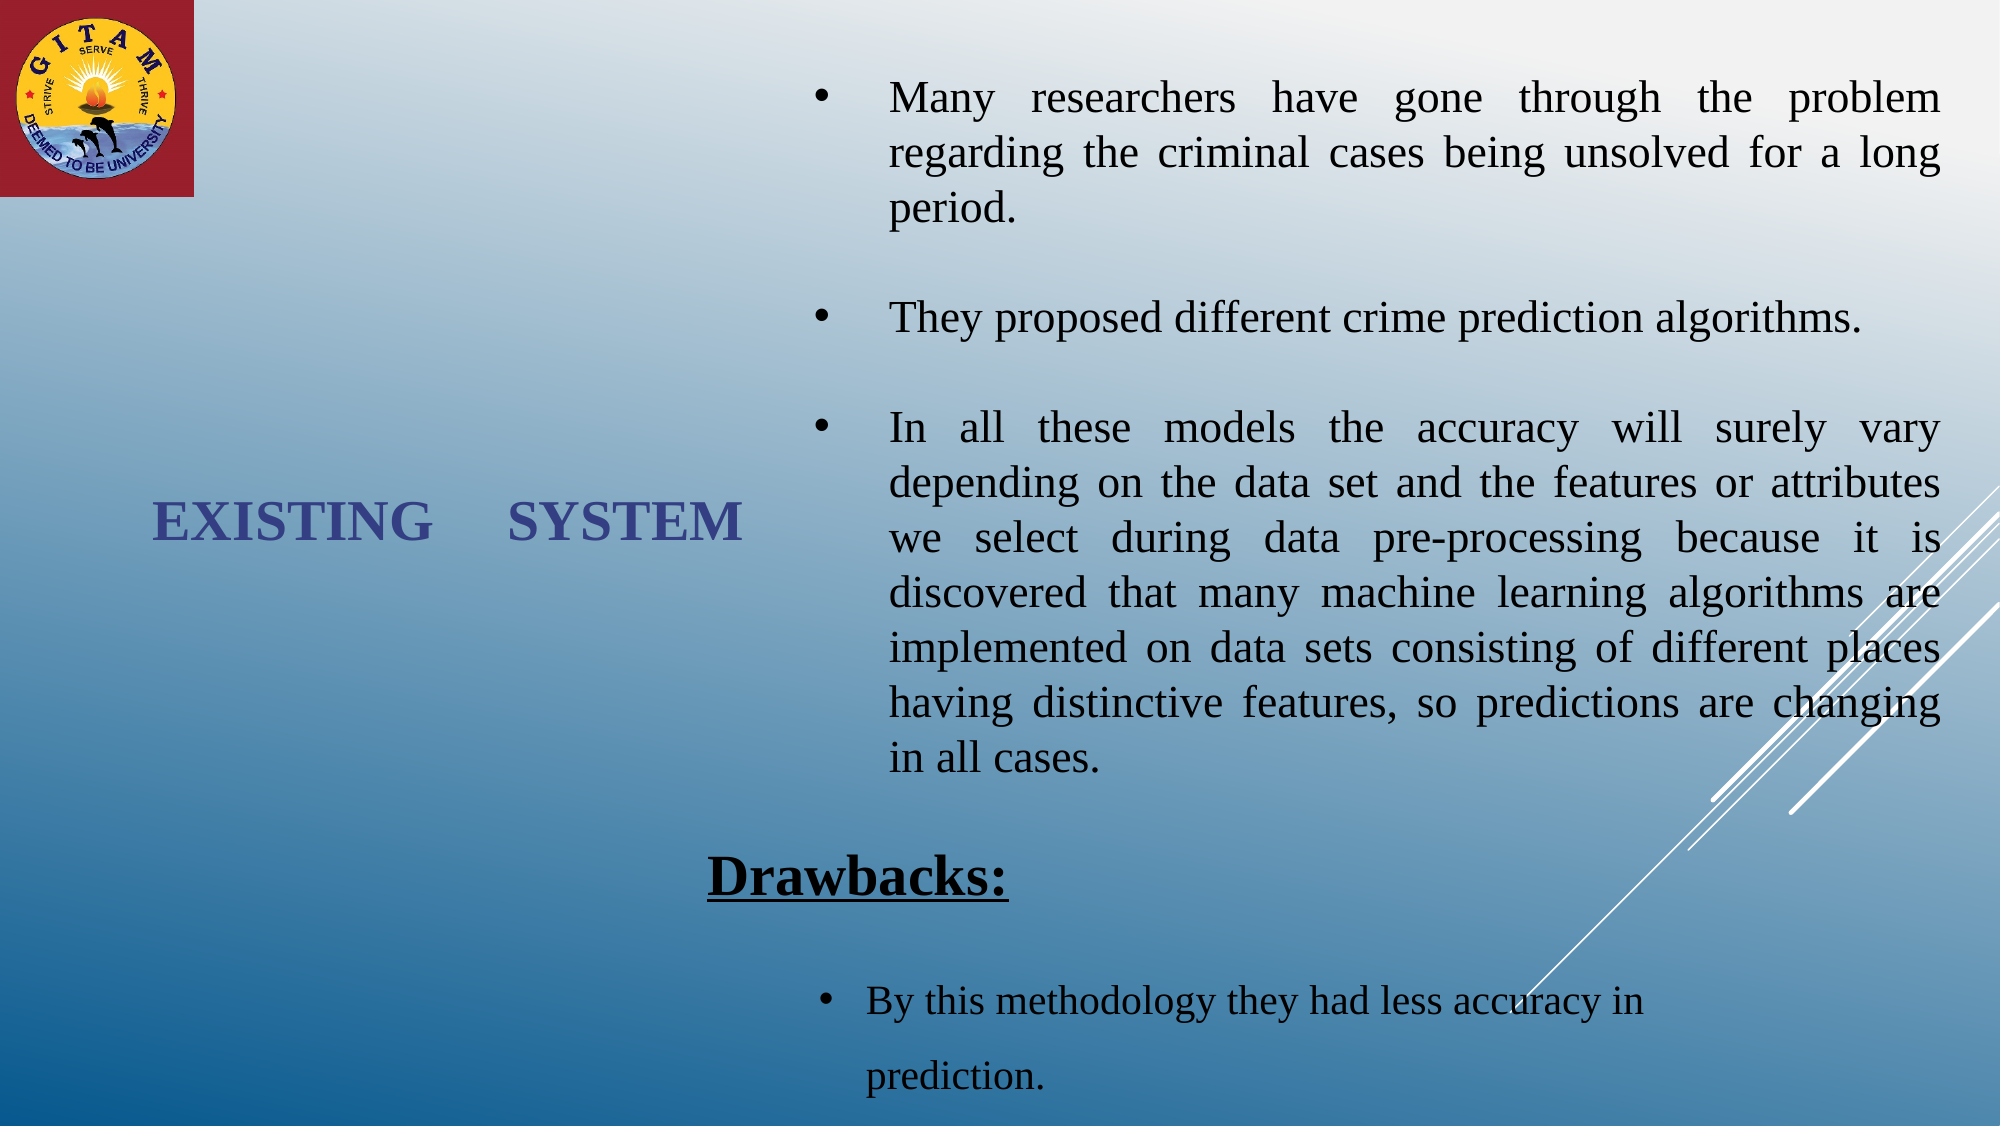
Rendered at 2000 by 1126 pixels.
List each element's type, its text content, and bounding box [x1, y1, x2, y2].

picture [0, 0, 195, 197]
text_box By this methodology they had less accuracy in prediction. By this methodology the results are not perfect. [692, 940, 1851, 1126]
text_box Many researchers have gone through the problem regarding the criminal cases being unsolved for a long period. They proposed different crime prediction algorithms. In all these models the accuracy will surely vary depending on the data set and the features or attributes we select during data pre-processing because it is discovered that many machine learning algorithms are implemented on data sets consisting of different places having distinctive features, so predictions are changing in all cases. [799, 59, 1957, 789]
text_box Drawbacks: [692, 829, 1225, 915]
title EXISTING SYSTEM [137, 444, 771, 660]
